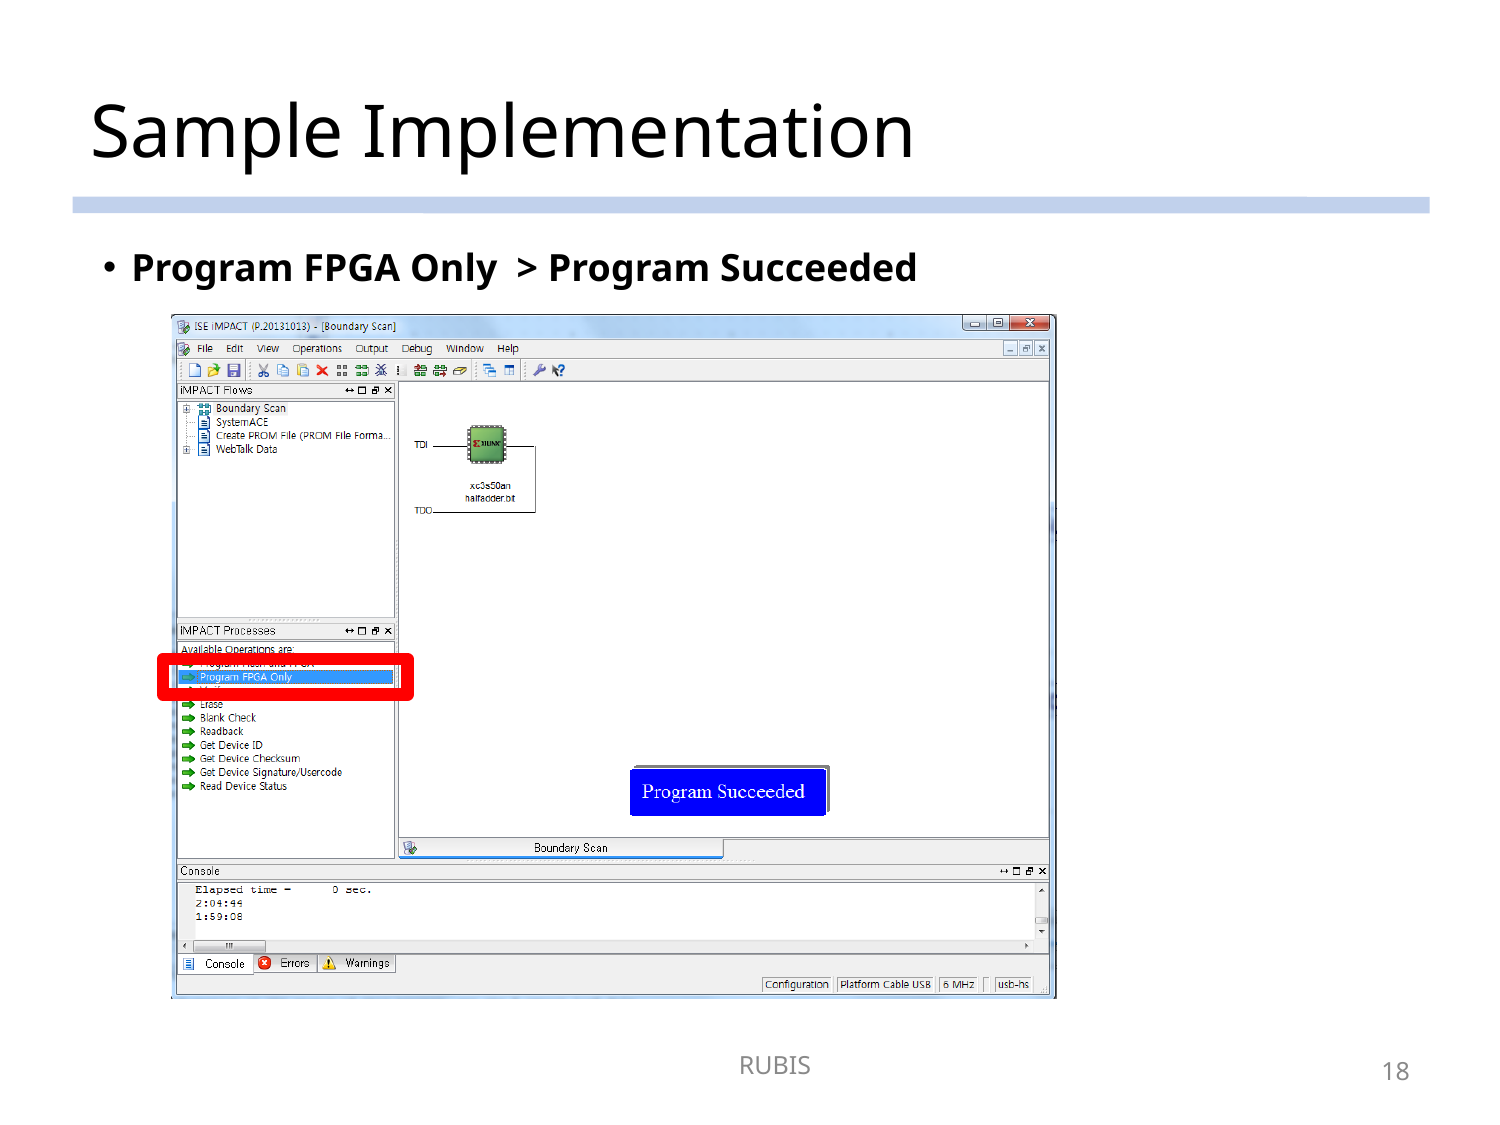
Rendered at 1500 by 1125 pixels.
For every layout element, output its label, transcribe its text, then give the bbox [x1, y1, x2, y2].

slide_number 18 [1074, 1042, 1425, 1103]
text_box Program FPGA Only > Program Succeeded [88, 236, 1471, 307]
title Sample Implementation [75, 45, 1425, 211]
text_box RUBIS [537, 1034, 1013, 1095]
picture [170, 314, 1058, 999]
text_box [161, 657, 165, 697]
